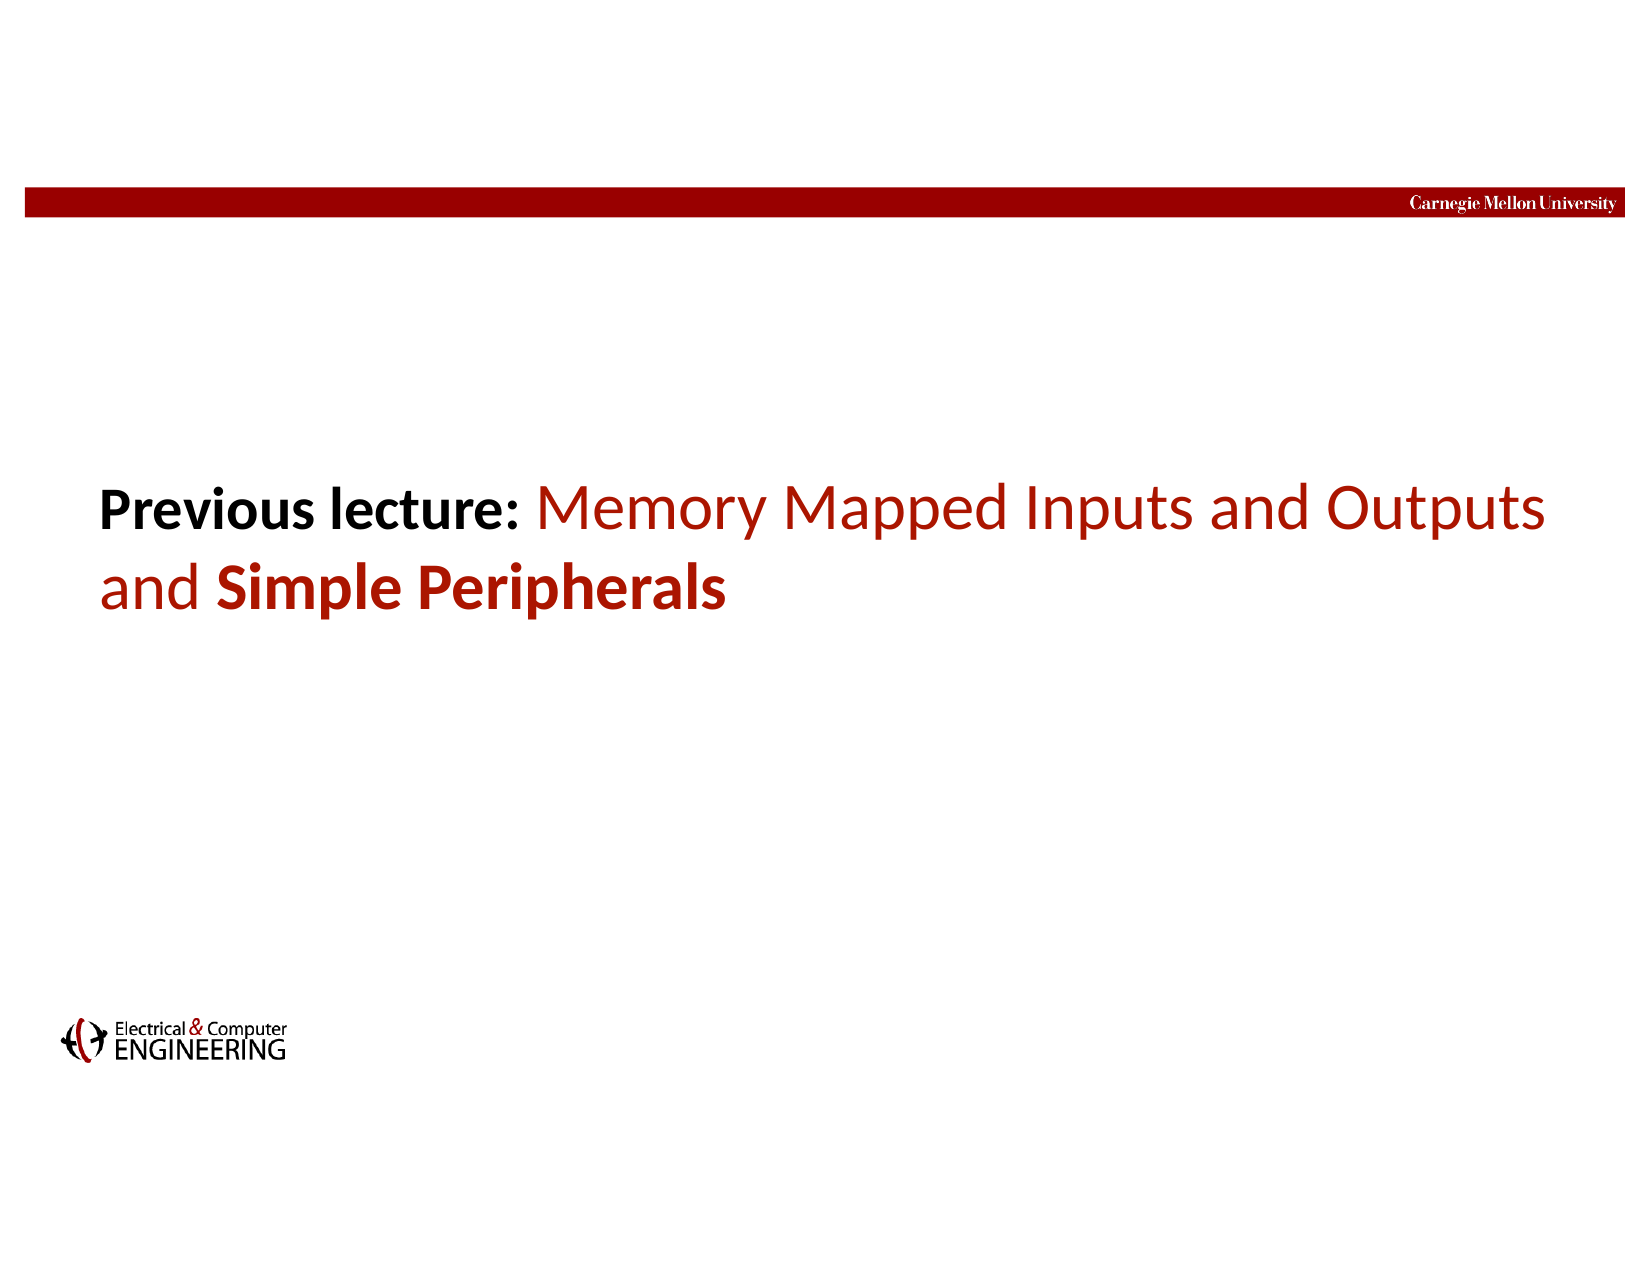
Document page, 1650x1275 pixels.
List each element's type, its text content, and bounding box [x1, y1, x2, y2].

title Previous lecture: Memory Mapped Inputs and Outputs and Simple Peripherals [99, 462, 1603, 778]
picture [1410, 195, 1617, 214]
picture [60, 1018, 287, 1063]
